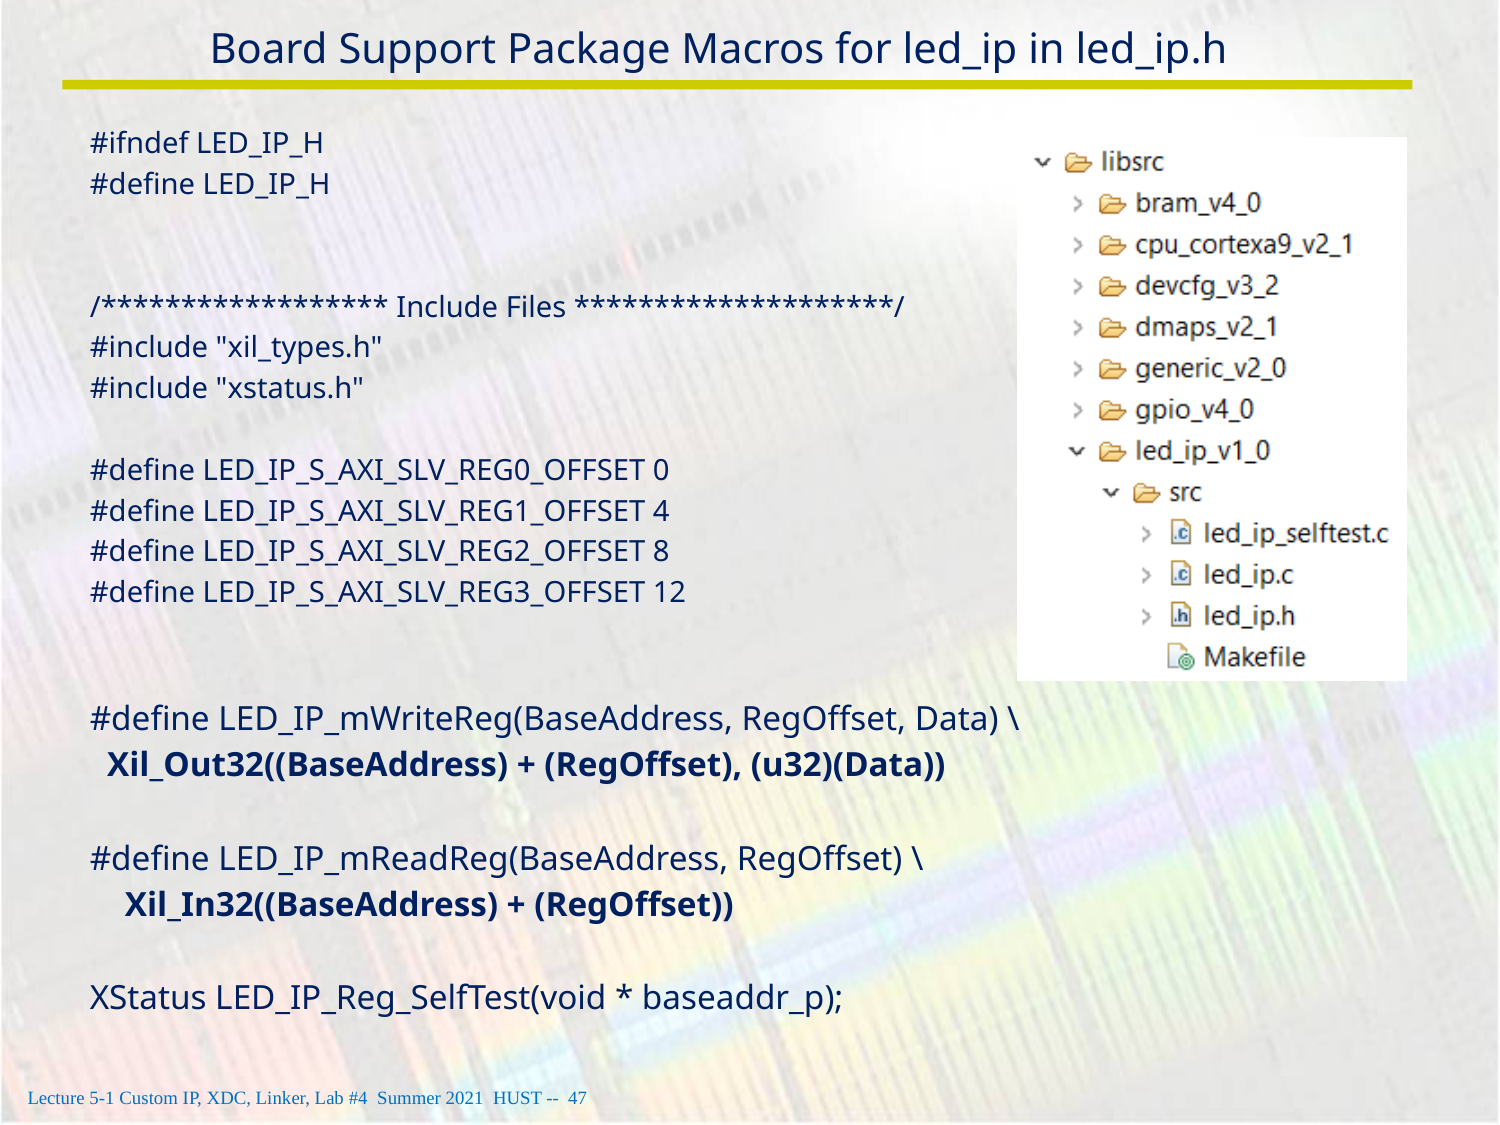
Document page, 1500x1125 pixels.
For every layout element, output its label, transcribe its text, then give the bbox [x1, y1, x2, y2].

picture [0, 0, 1500, 1125]
text_box #ifndef LED_IP_H #define LED_IP_H /****************** Include Files ********************/ #include "xil_types.h" #include "xstatus.h" #define LED_IP_S_AXI_SLV_REG0_OFFSET 0 #define LED_IP_S_AXI_SLV_REG1_OFFSET 4 #define LED_IP_S_AXI_SLV_REG2_OFFSET 8 #define LED_IP_S_AXI_SLV_REG3_OFFSET 12 #define LED_IP_mWriteReg(BaseAddress, RegOffset, Data) \ Xil_Out32((BaseAddress) + (RegOffset), (u32)(Data)) #define LED_IP_mReadReg(BaseAddress, RegOffset) \ Xil_In32((BaseAddress) + (RegOffset)) XStatus LED_IP_Reg_SelfTest(void * baseaddr_p); [74, 117, 1213, 1024]
title Board Support Package Macros for led_ip in led_ip.h [0, 22, 1438, 85]
